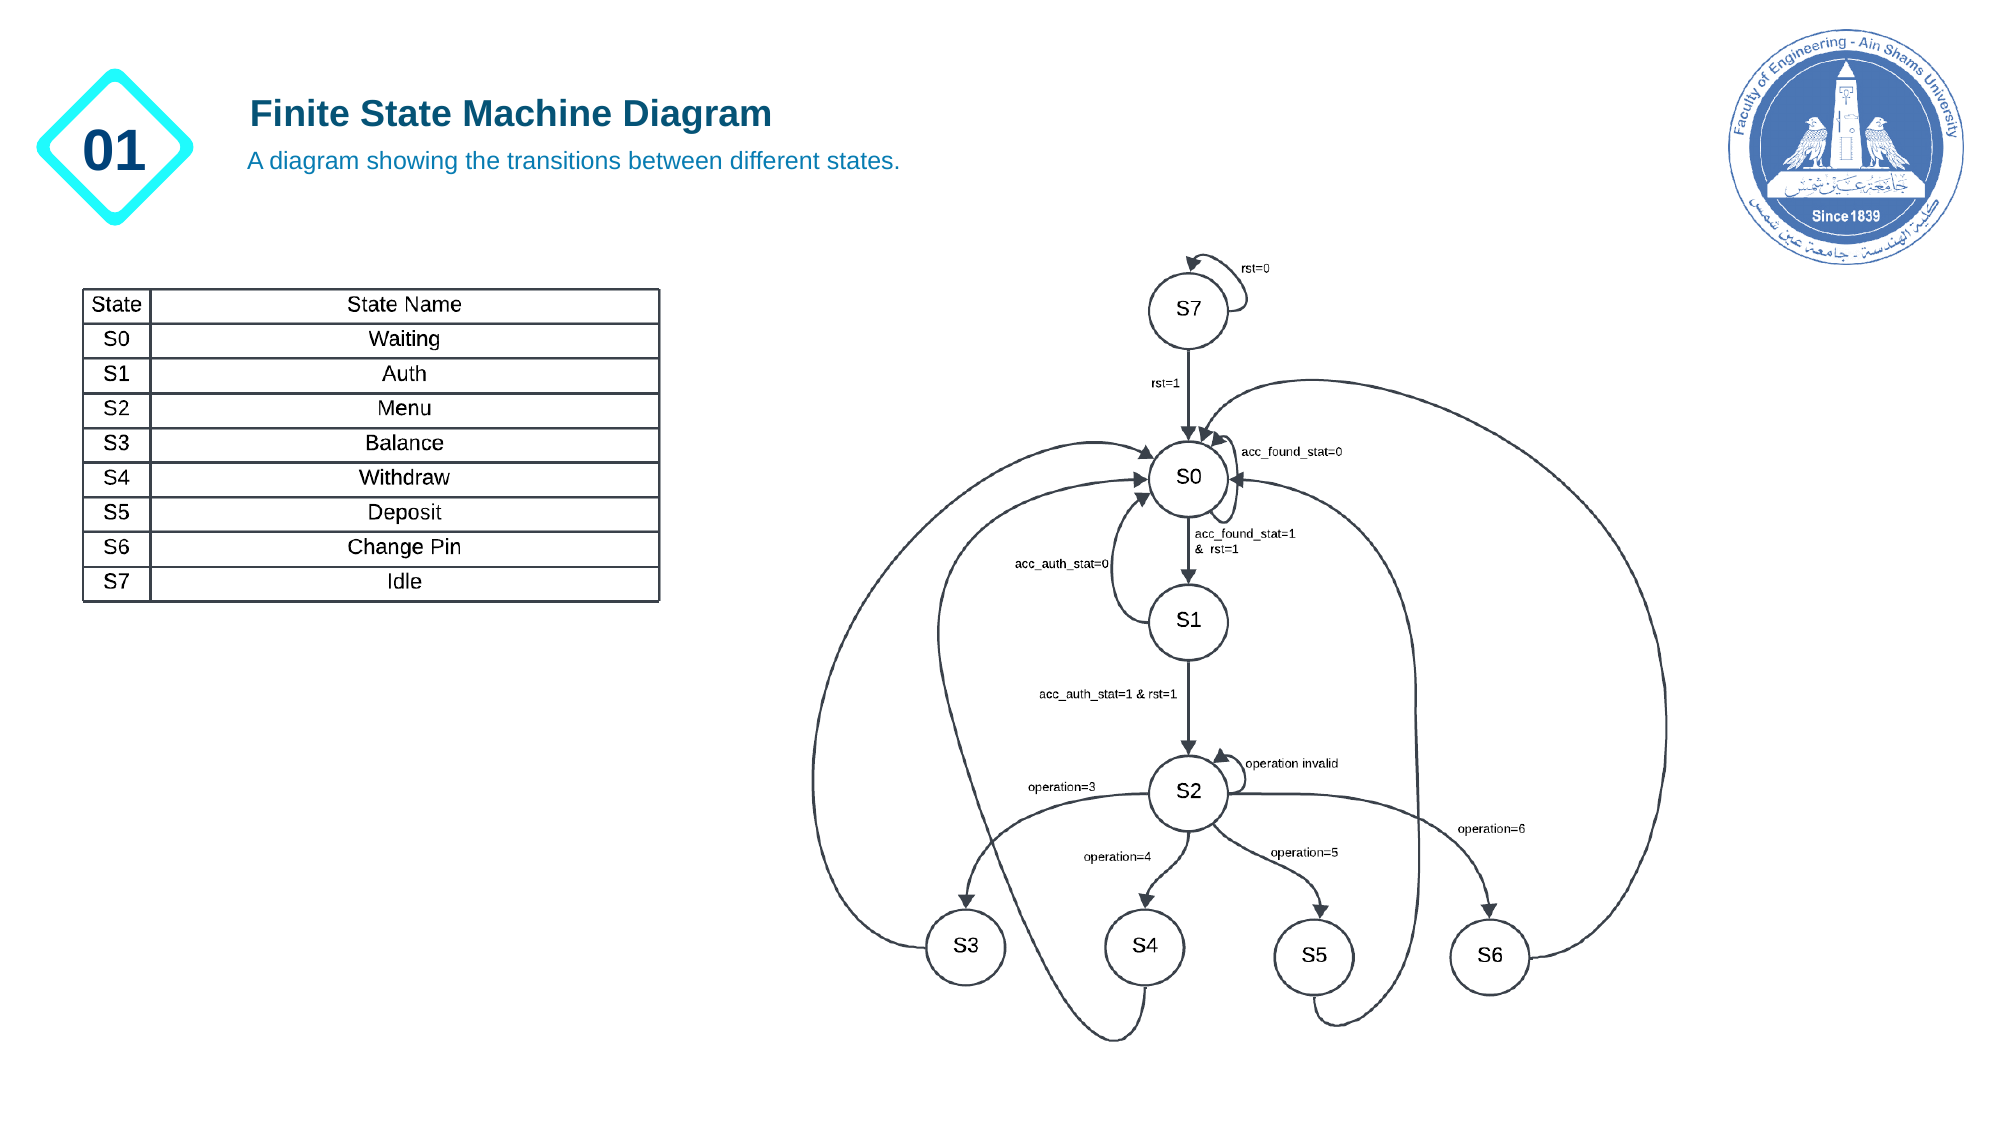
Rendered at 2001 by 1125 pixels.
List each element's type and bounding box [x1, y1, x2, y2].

picture [36, 227, 708, 663]
text_box [36, 68, 959, 226]
picture [1728, 29, 1964, 265]
picture [762, 215, 1704, 1079]
